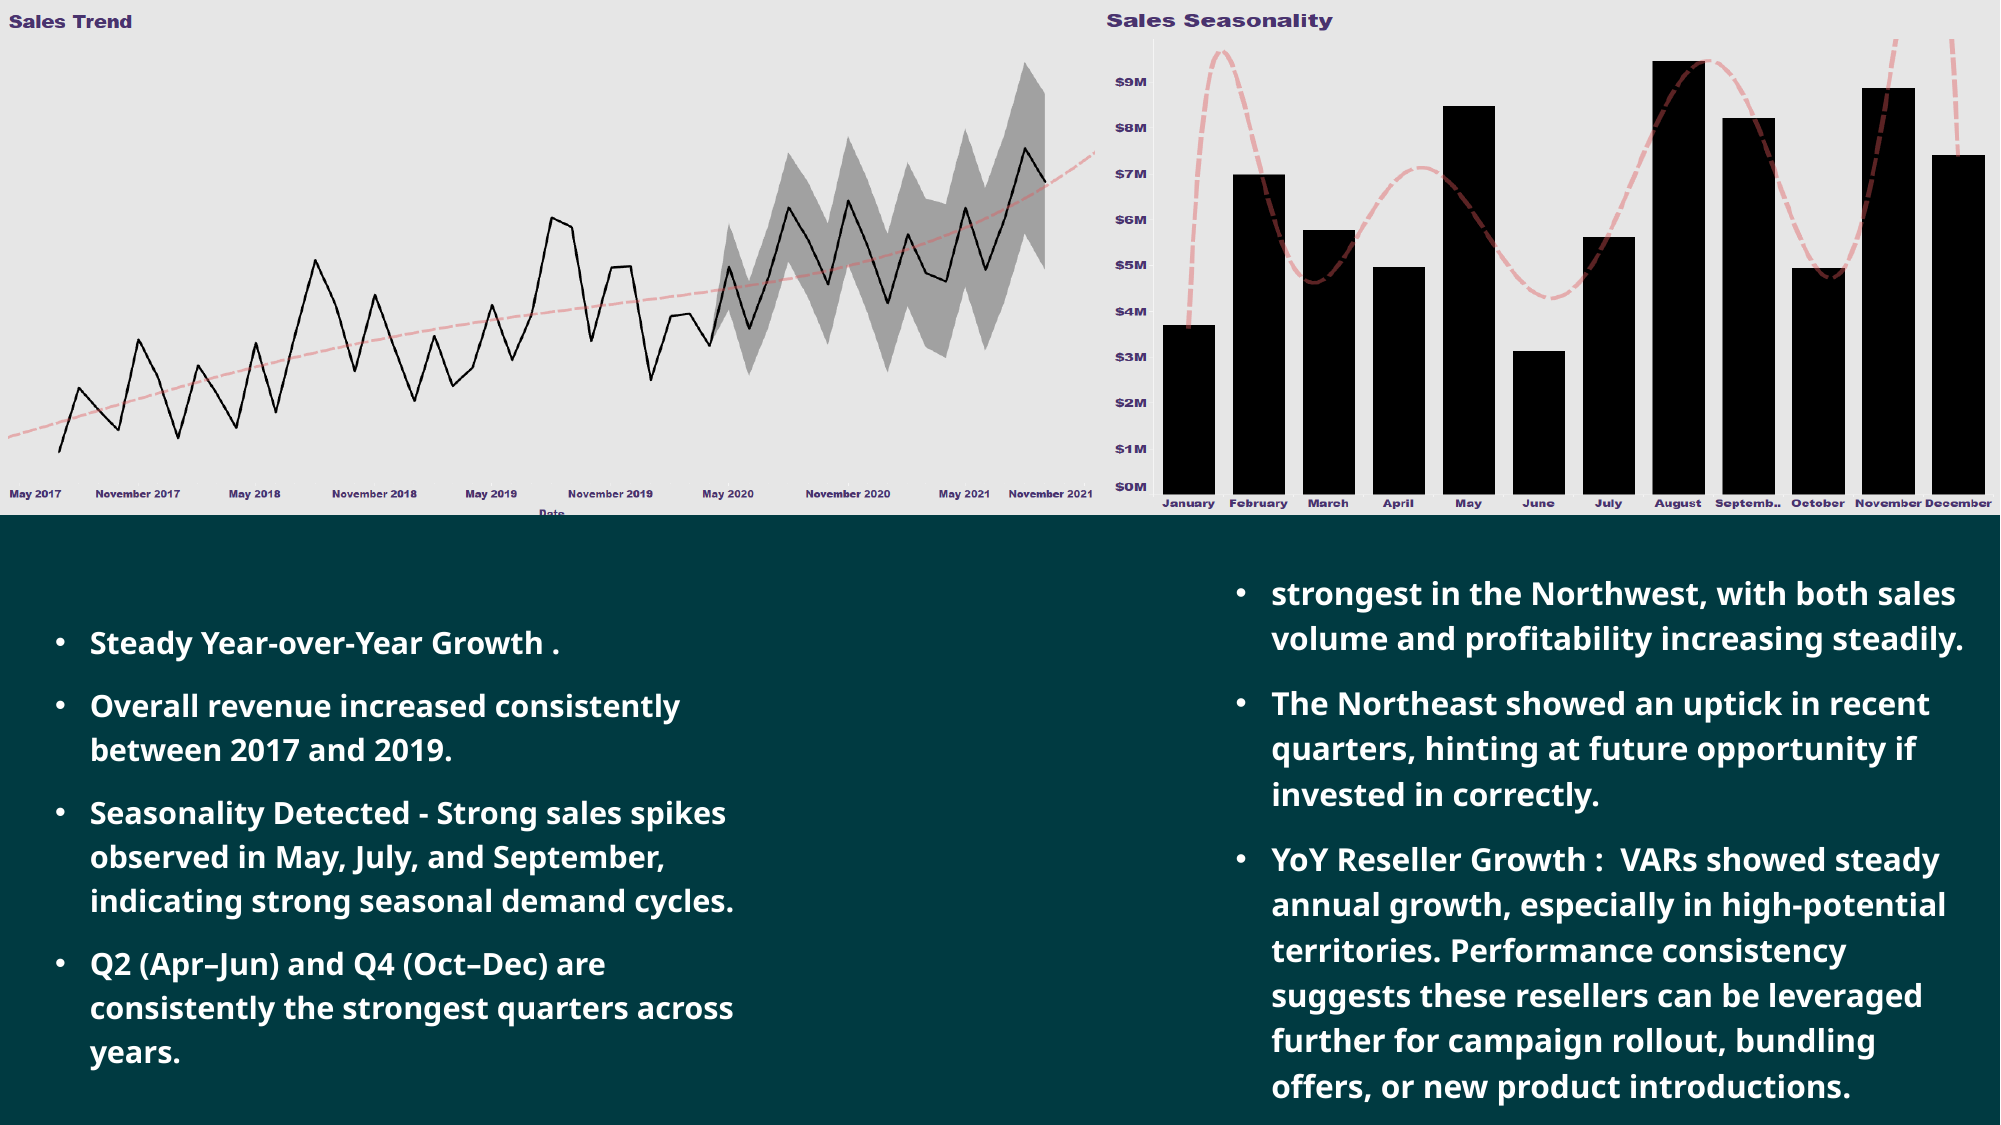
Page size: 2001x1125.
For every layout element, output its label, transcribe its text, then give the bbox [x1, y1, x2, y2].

list strongest in the Northwest, with both sales volume and profitability increasing steadily. The Northeast showed an uptick in recent quarters, hinting at future opportunity if invested in correctly. YoY Reseller Growth : VARs showed steady annual growth, especially in high-potential territories. Performance consistency suggests these resellers can be leveraged further for campaign rollout, bundling offers, or new product introductions. [1220, 515, 2000, 1112]
picture [0, 0, 2000, 515]
text_box Steady Year-over-Year Growth . Overall revenue increased consistently between 2017 and 2019. Seasonality Detected - Strong sales spikes observed in May, July, and September, indicating strong seasonal demand cycles. Q2 (Apr–Jun) and Q4 (Oct–Dec) are consistently the strongest quarters across years. [40, 562, 751, 1077]
